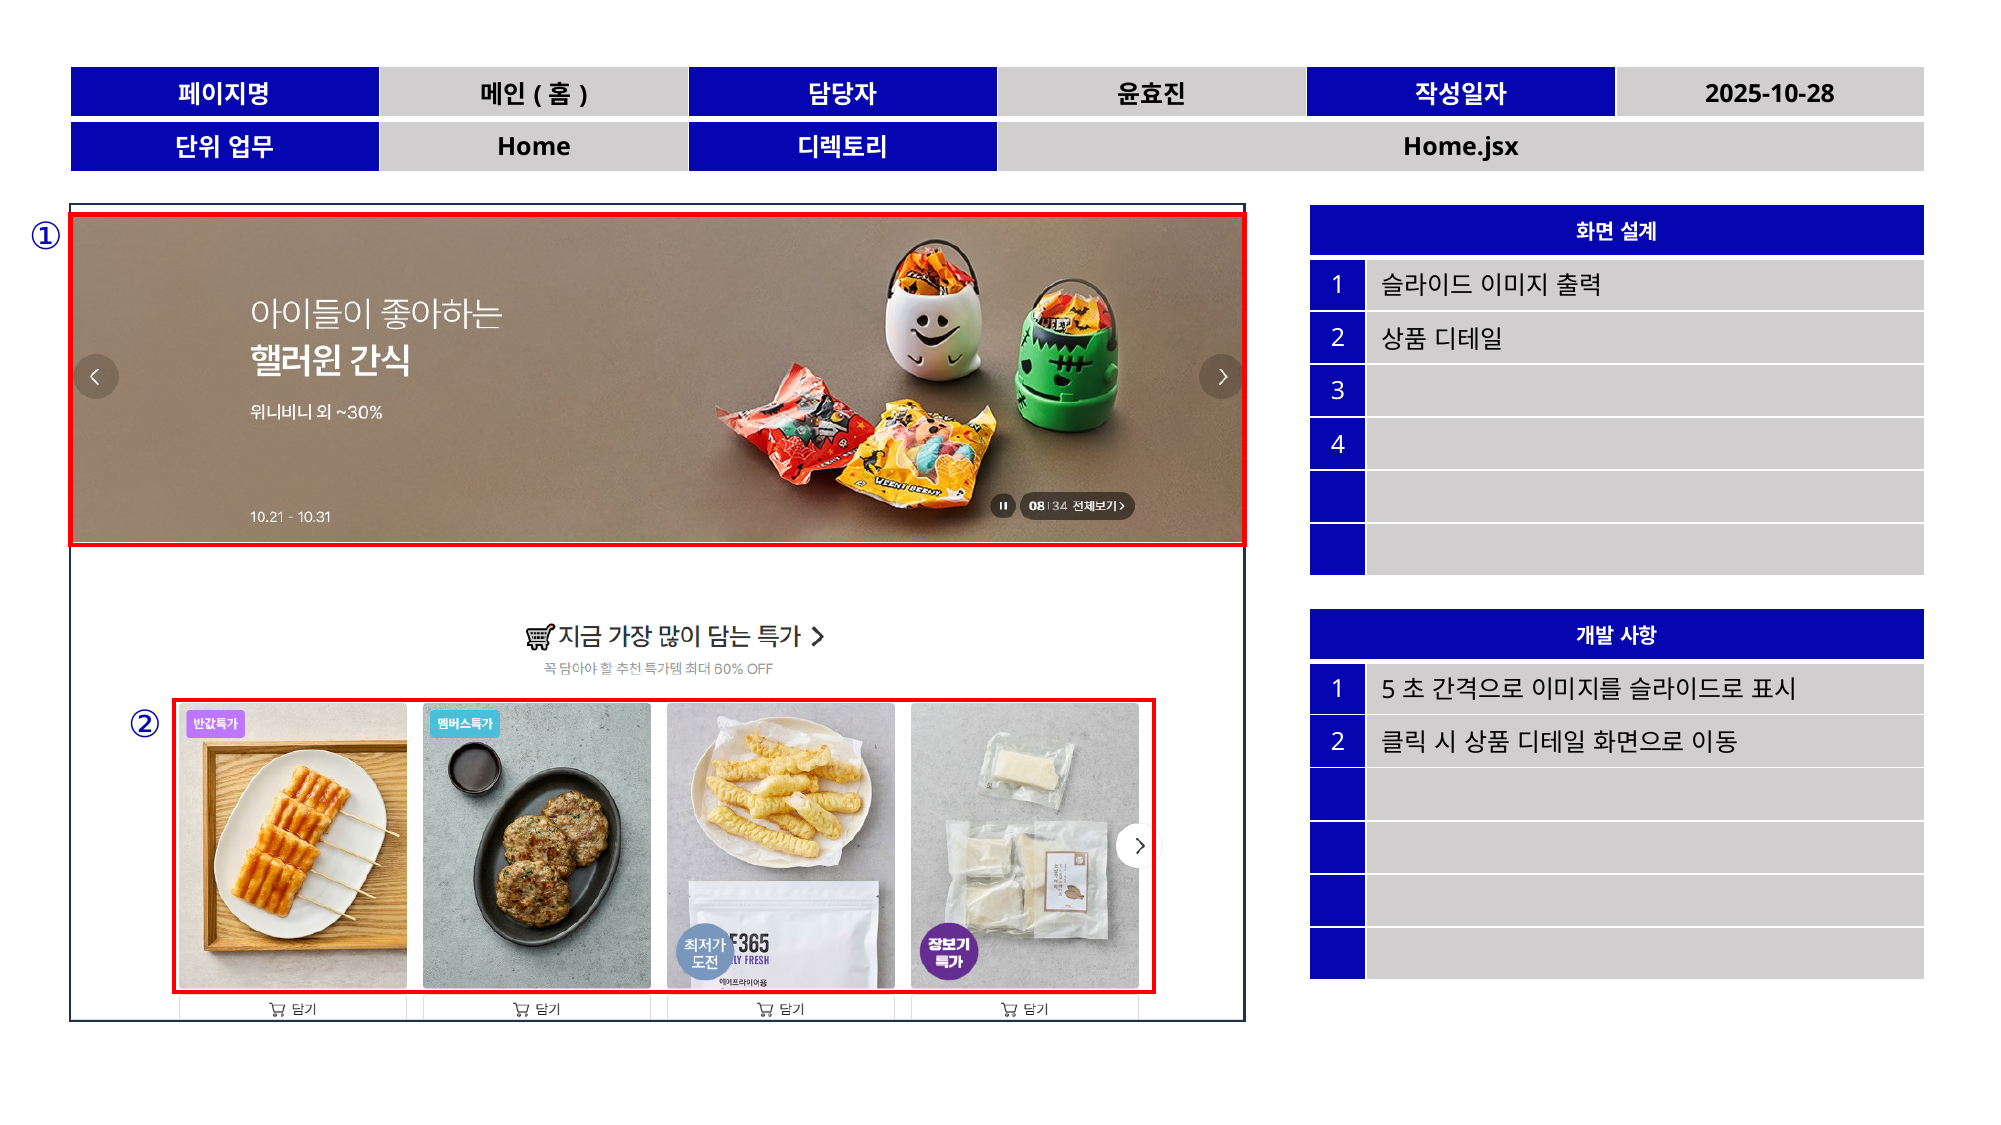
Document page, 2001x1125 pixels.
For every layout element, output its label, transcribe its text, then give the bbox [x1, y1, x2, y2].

table_cell 클릭 시 상품 디테일 화면으로 이동 [1367, 715, 1924, 767]
table_header 개발 사항 [1310, 609, 1924, 659]
table_cell 슬라이드 이미지 출력 [1367, 260, 1924, 310]
table_cell [1310, 768, 1365, 820]
table_header 작성일자 [1307, 67, 1615, 116]
table_cell 2 [1310, 715, 1365, 767]
table_header 2025-10-28 [1617, 67, 1924, 116]
table_cell 2 [1310, 312, 1365, 363]
table_cell [1367, 822, 1924, 873]
table_cell [1367, 418, 1924, 469]
table_cell [1367, 875, 1924, 926]
table_header 메인(홈) [380, 67, 688, 116]
table_cell Home.jsx [998, 122, 1924, 171]
text_box [69, 203, 1246, 213]
table_cell [1367, 524, 1924, 575]
text_box [173, 699, 1155, 993]
text_box [69, 213, 1246, 546]
table_cell [1367, 365, 1924, 416]
table_header 윤효진 [998, 67, 1306, 116]
text_box [69, 546, 1246, 1022]
table_cell 1 [1310, 664, 1365, 714]
table_header 담당자 [689, 67, 997, 116]
table_cell [1367, 471, 1924, 522]
table_cell [1310, 524, 1365, 575]
table_cell [1310, 875, 1365, 926]
text_box ② [113, 692, 175, 753]
text_box ① [14, 204, 76, 265]
table_cell [1367, 928, 1924, 979]
table_cell [1310, 471, 1365, 522]
table_cell Home [380, 122, 688, 171]
table_cell 5초 간격으로 이미지를 슬라이드로 표시 [1367, 664, 1924, 714]
table_header 화면 설계 [1310, 205, 1924, 255]
table_header 페이지명 [71, 67, 379, 116]
table_cell 3 [1310, 365, 1365, 416]
table_cell 1 [1310, 260, 1365, 310]
table_cell [1310, 822, 1365, 873]
table_cell 4 [1310, 418, 1365, 469]
table_cell 상품 디테일 [1367, 312, 1924, 363]
table_cell [1367, 768, 1924, 820]
table_cell 단위 업무 [71, 122, 379, 171]
table_cell 디렉토리 [689, 122, 997, 171]
table_cell [1310, 928, 1365, 979]
